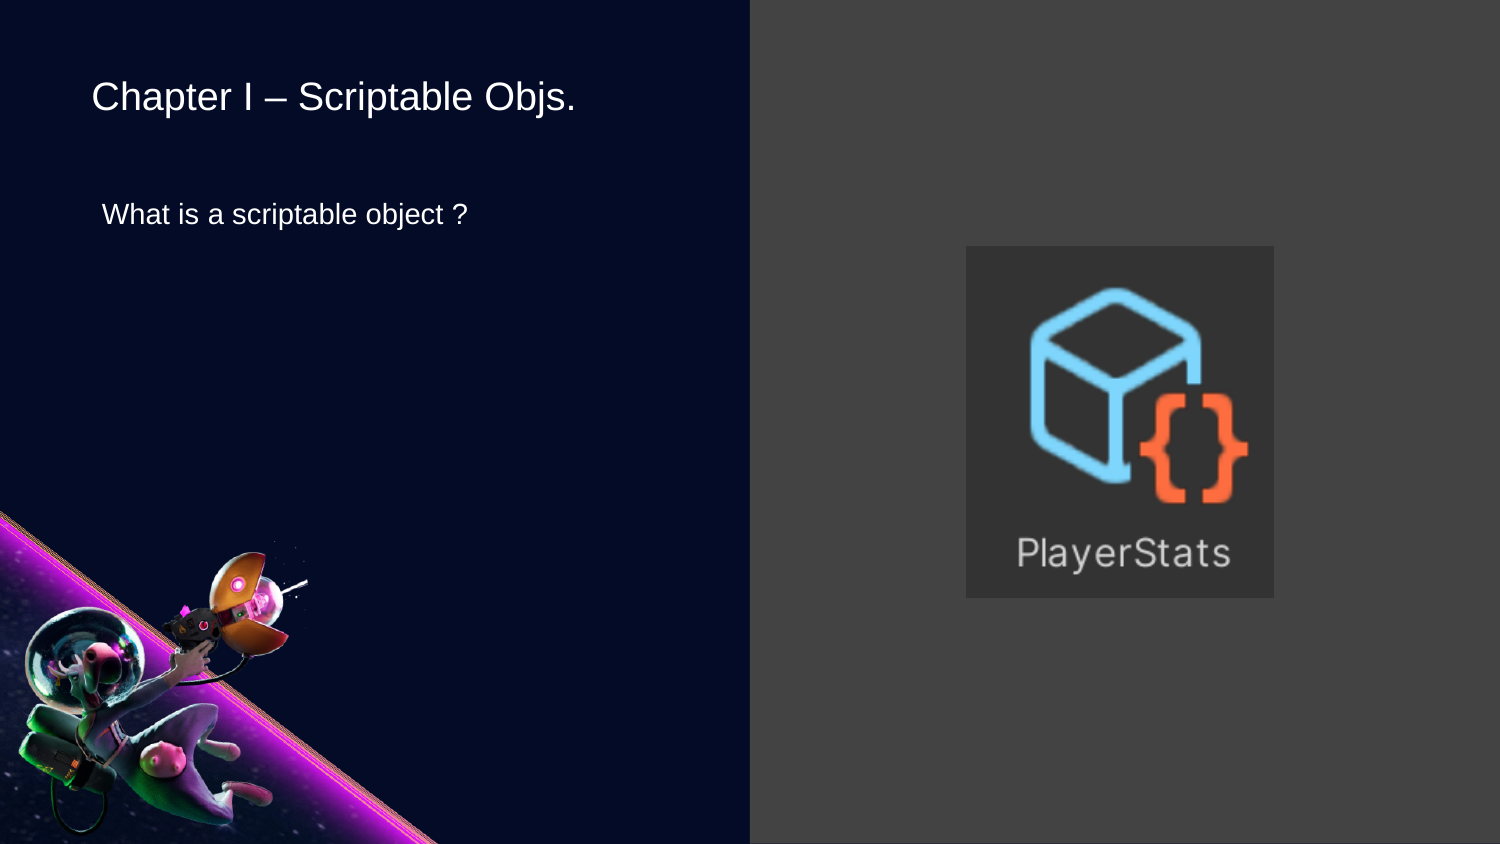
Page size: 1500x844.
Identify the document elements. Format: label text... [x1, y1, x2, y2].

text_box What is a scriptable object ? [86, 180, 684, 745]
picture [0, 0, 749, 844]
picture [965, 245, 1274, 598]
text_box Chapter I – Scriptable Objs. [76, 55, 706, 148]
